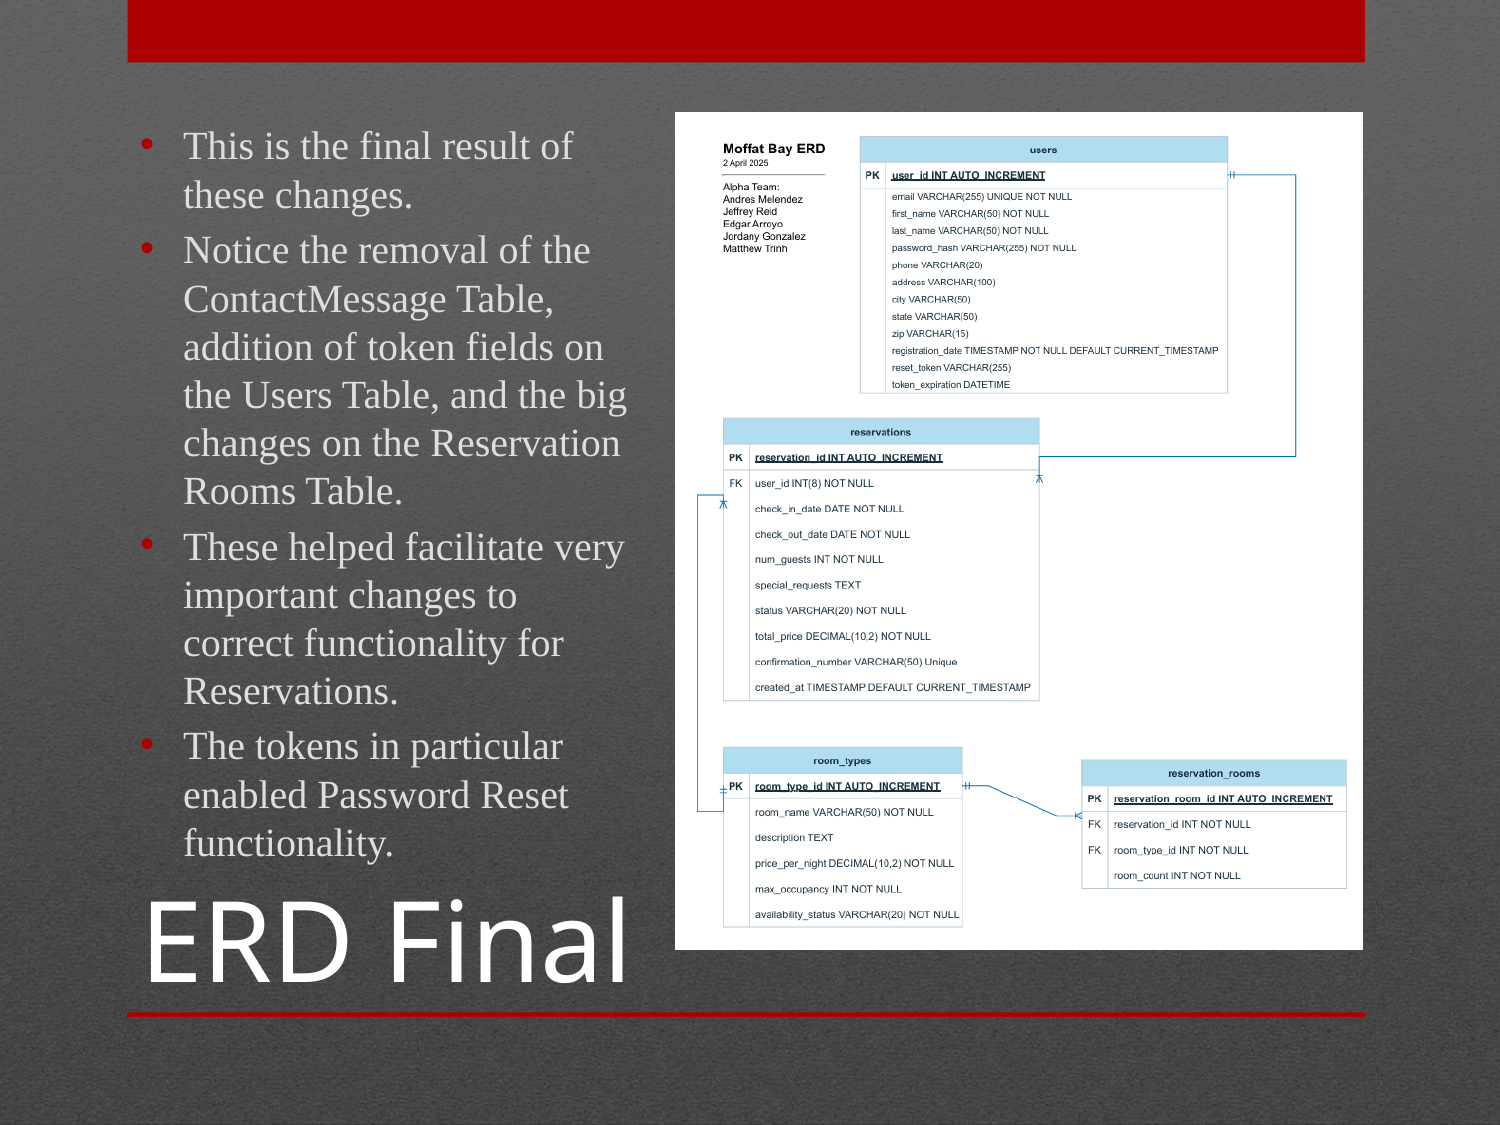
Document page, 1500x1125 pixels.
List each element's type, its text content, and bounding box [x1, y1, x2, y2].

title ERD Final [125, 750, 1238, 1013]
list This is the final result of these changes. Notice the removal of the ContactMessage Table, addition of token fields on the Users Table, and the big changes on the Reservation Rooms Table. These helped facilitate very important changes to correct functionality for Reservations. The tokens in particular enabled Password Reset functionality. [125, 112, 650, 875]
picture [674, 111, 1364, 951]
